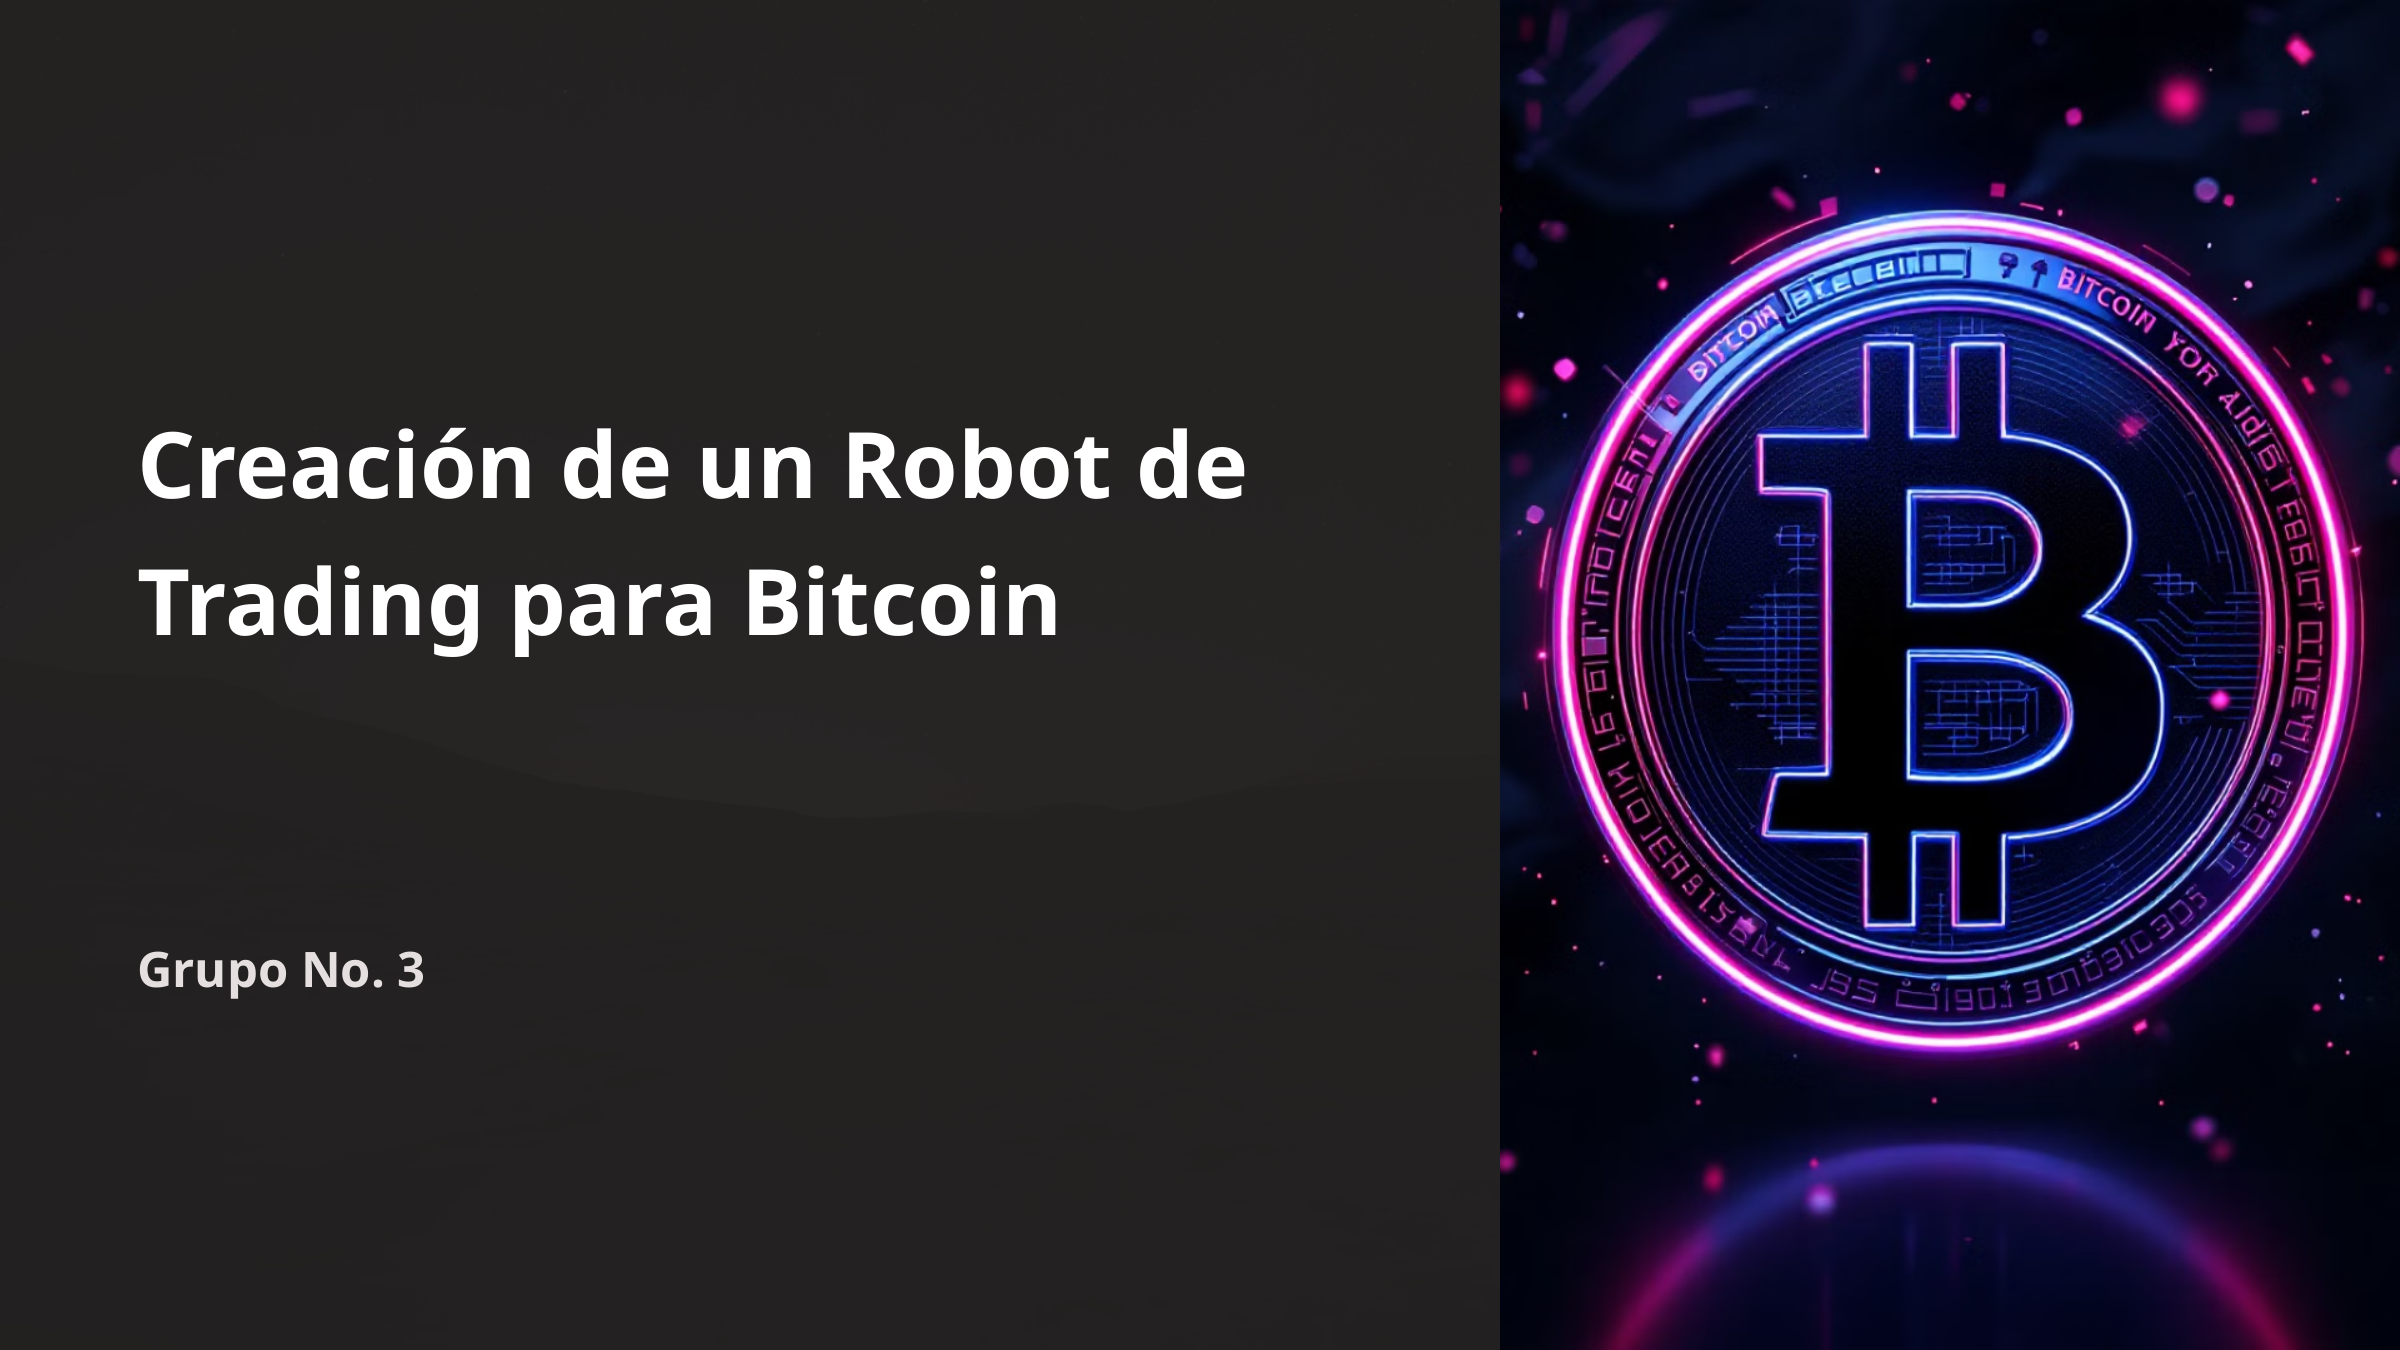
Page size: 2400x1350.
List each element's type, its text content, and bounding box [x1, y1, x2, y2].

picture [1499, 0, 2400, 1350]
text_box Grupo No. 3 [137, 916, 696, 986]
text_box Creación de un Robot de Trading para Bitcoin [137, 379, 1363, 611]
